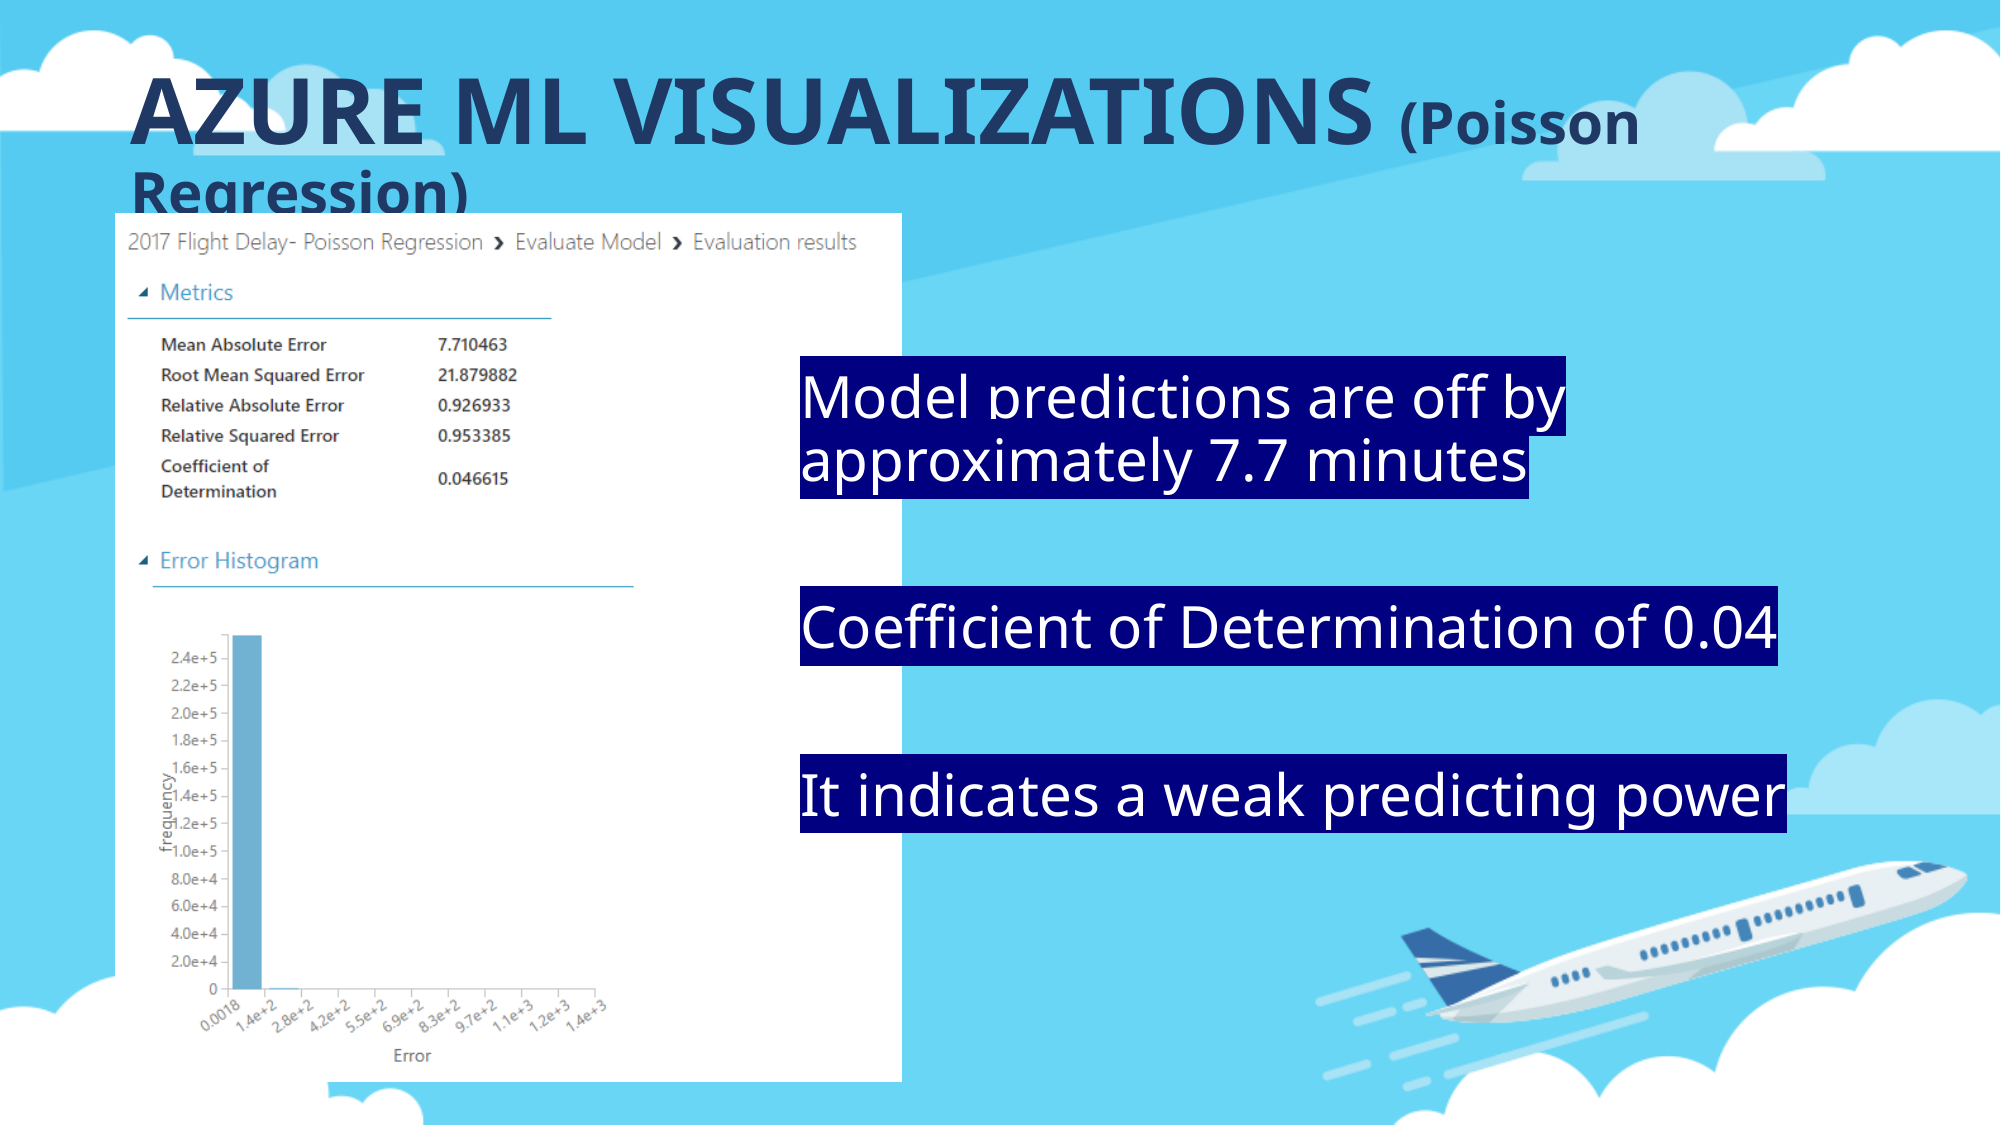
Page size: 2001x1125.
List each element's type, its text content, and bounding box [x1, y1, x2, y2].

picture [0, 0, 2001, 1125]
title AZURE ML VISUALIZATIONS (Poisson Regression) [115, 37, 1895, 256]
list Model predictions are off by approximately 7.7 minutes Coefficient of Determination of 0.04 It indicates a weak predicting power [902, 360, 1813, 1028]
